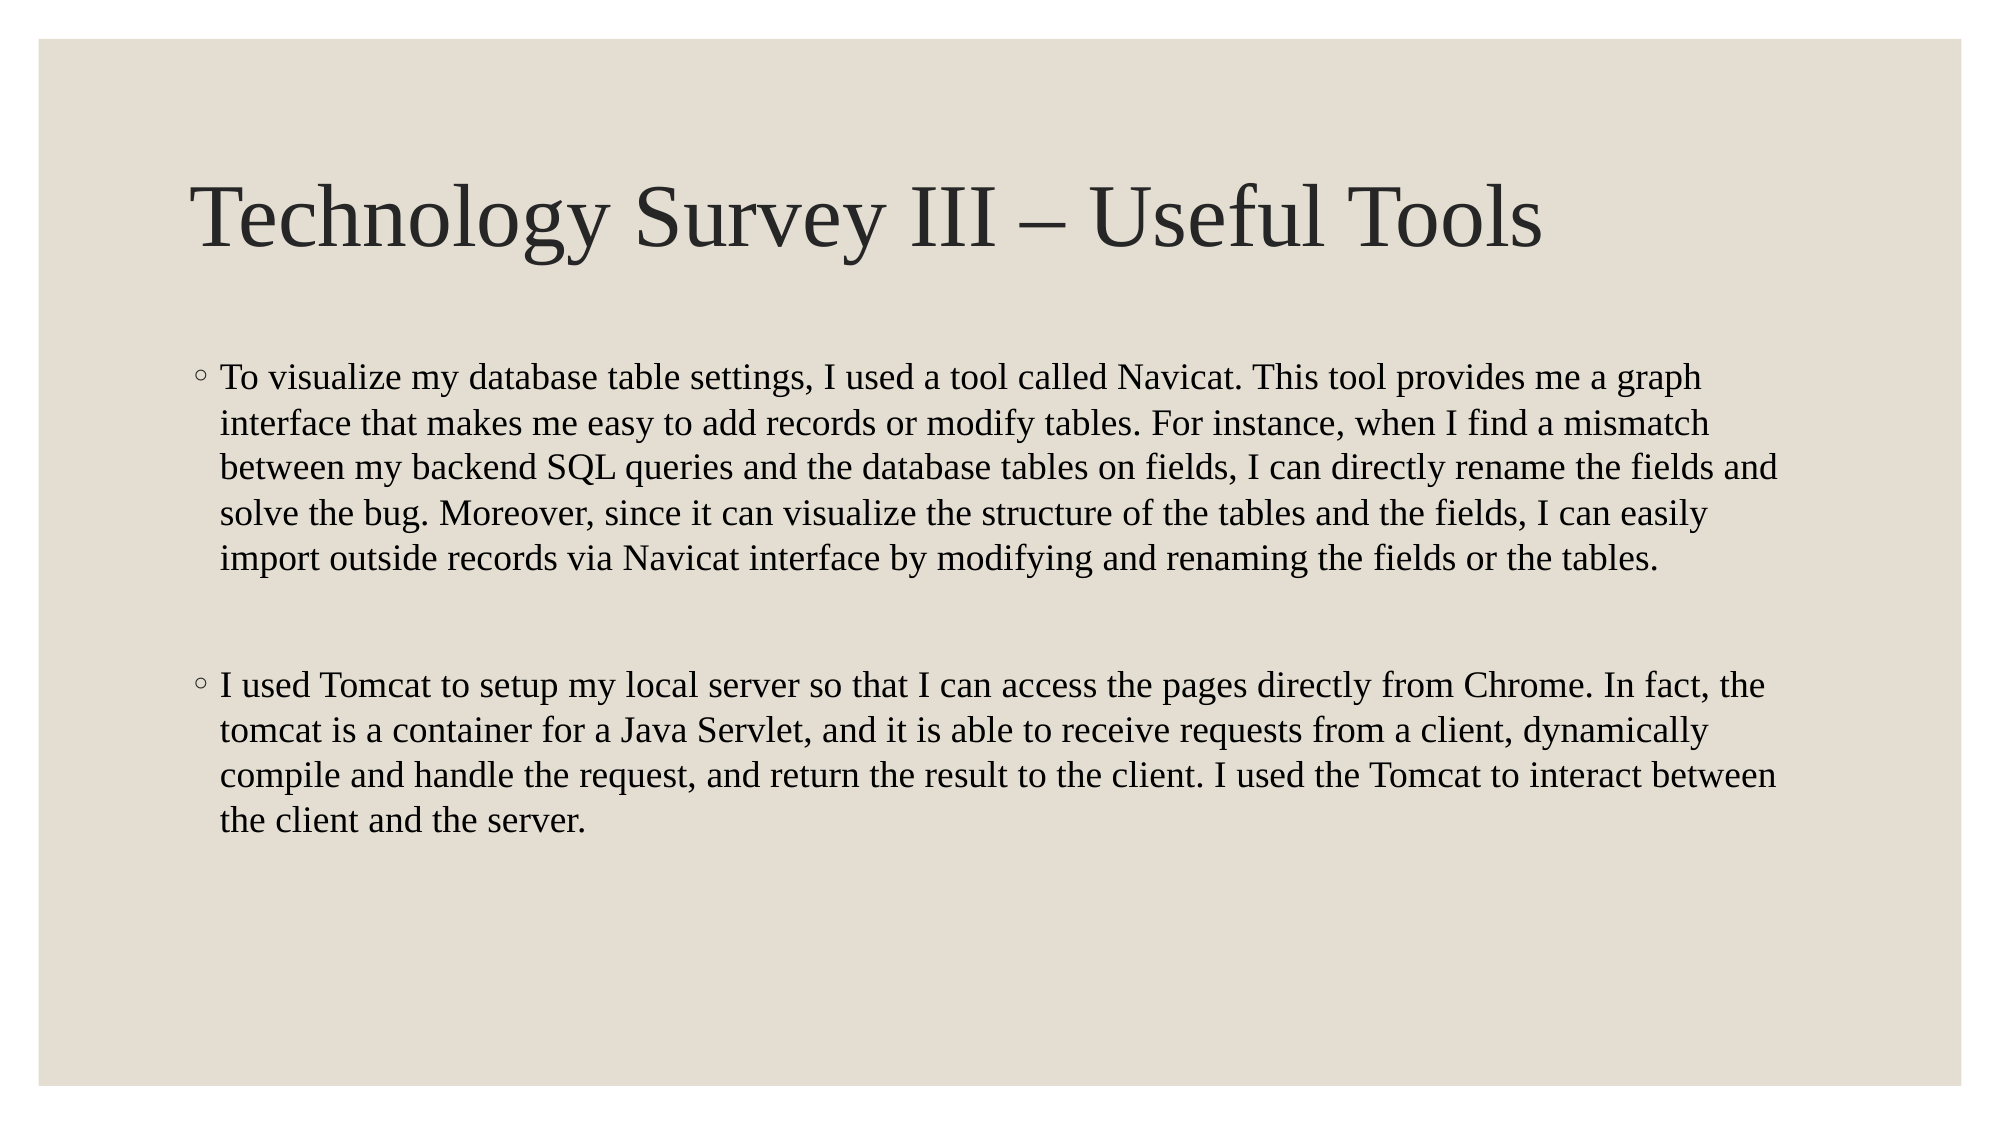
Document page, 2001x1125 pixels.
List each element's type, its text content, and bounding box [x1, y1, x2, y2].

title Technology Survey III – Useful Tools [174, 105, 1825, 331]
list To visualize my database table settings, I used a tool called Navicat. This tool provides me a graph interface that makes me easy to add records or modify tables. For instance, when I find a mismatch between my backend SQL queries and the database tables on fields, I can directly rename the fields and solve the bug. Moreover, since it can visualize the structure of the tables and the fields, I can easily import outside records via Navicat interface by modifying and renaming the fields or the tables. I used Tomcat to setup my local server so that I can access the pages directly from Chrome. In fact, the tomcat is a container for a Java Servlet, and it is able to receive requests from a client, dynamically compile and handle the request, and return the result to the client. I used the Tomcat to interact between the client and the server. [174, 345, 1825, 990]
